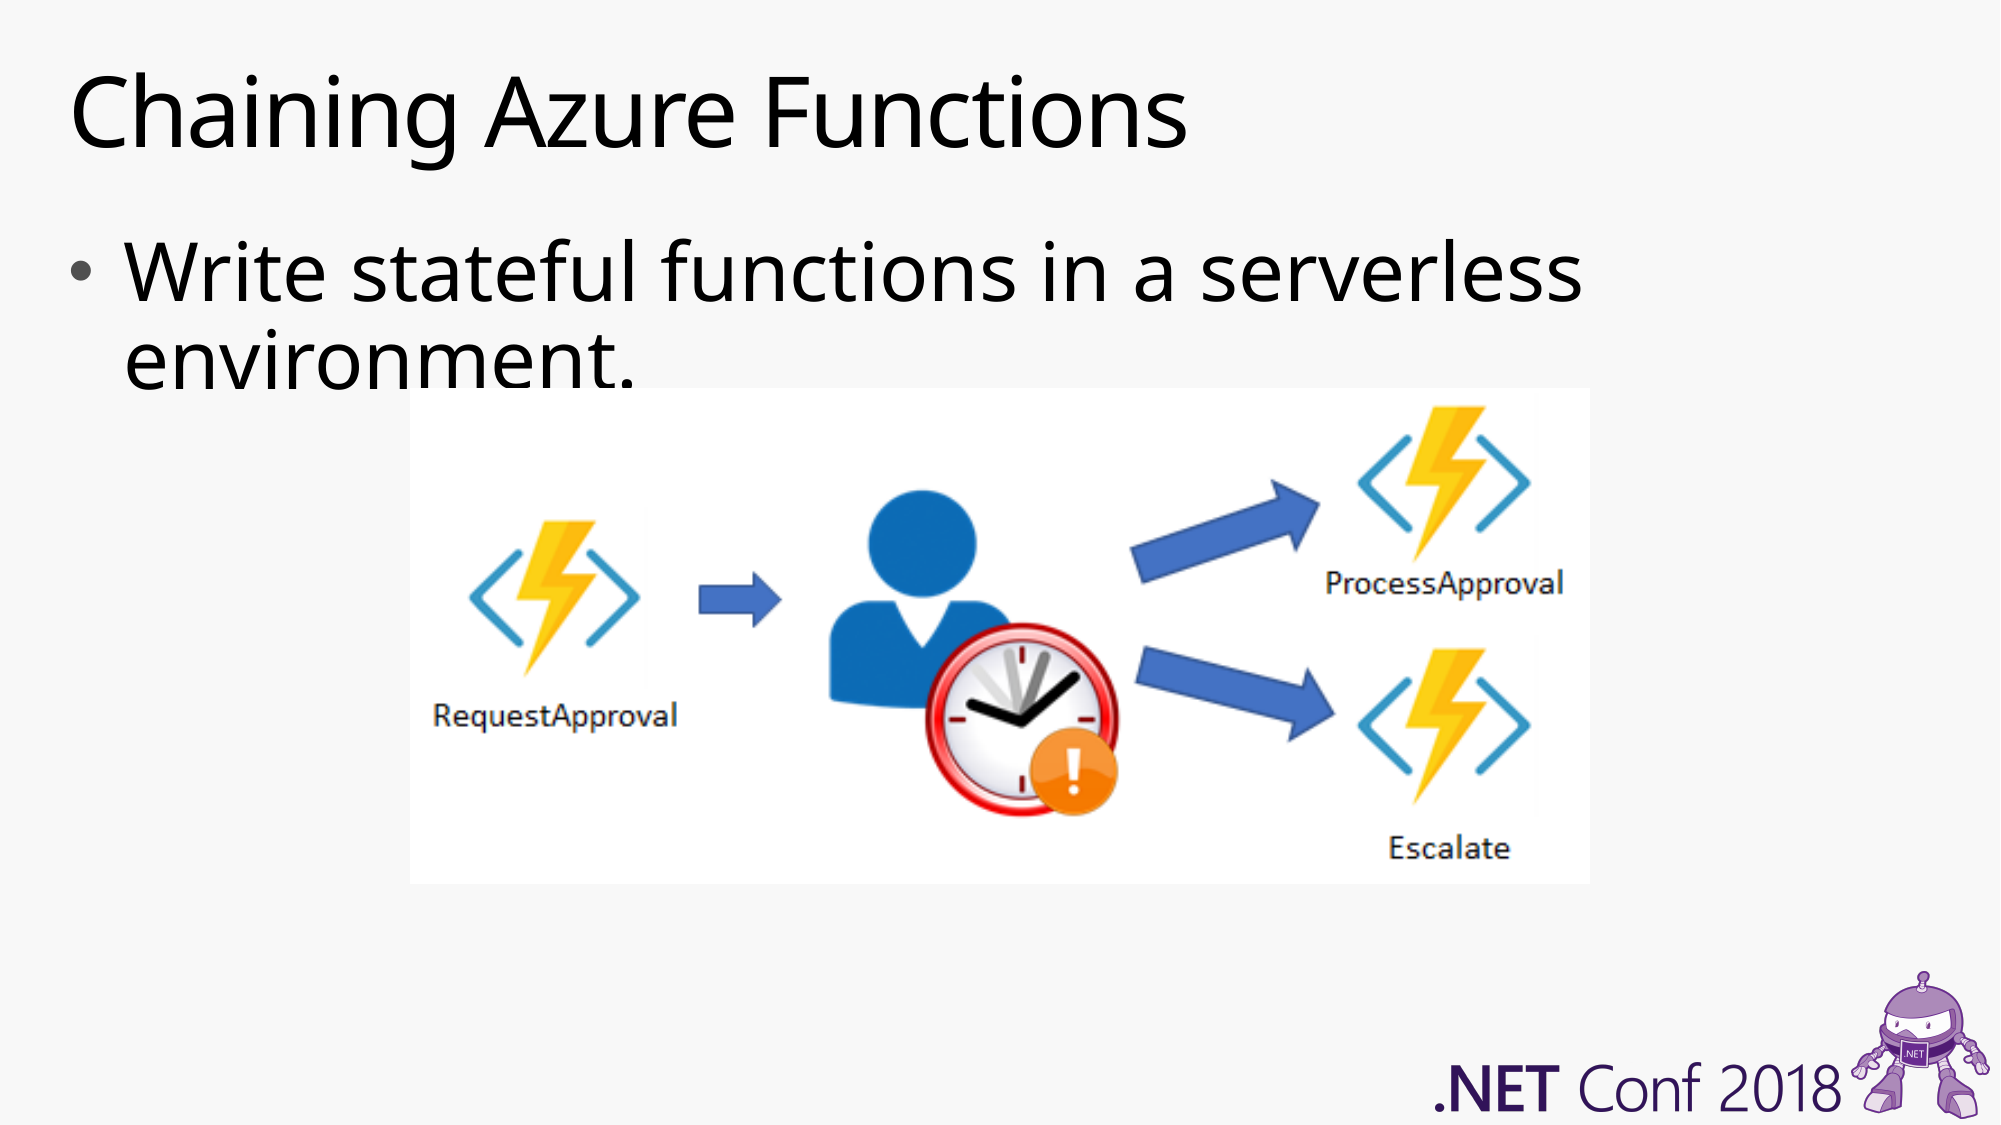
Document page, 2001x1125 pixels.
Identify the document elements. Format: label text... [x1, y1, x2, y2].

picture [1435, 1062, 1841, 1112]
list Write stateful functions in a serverless environment. [44, 215, 1956, 445]
title Chaining Azure Functions [44, 47, 1957, 196]
picture [410, 388, 1590, 884]
picture [1851, 971, 1990, 1119]
